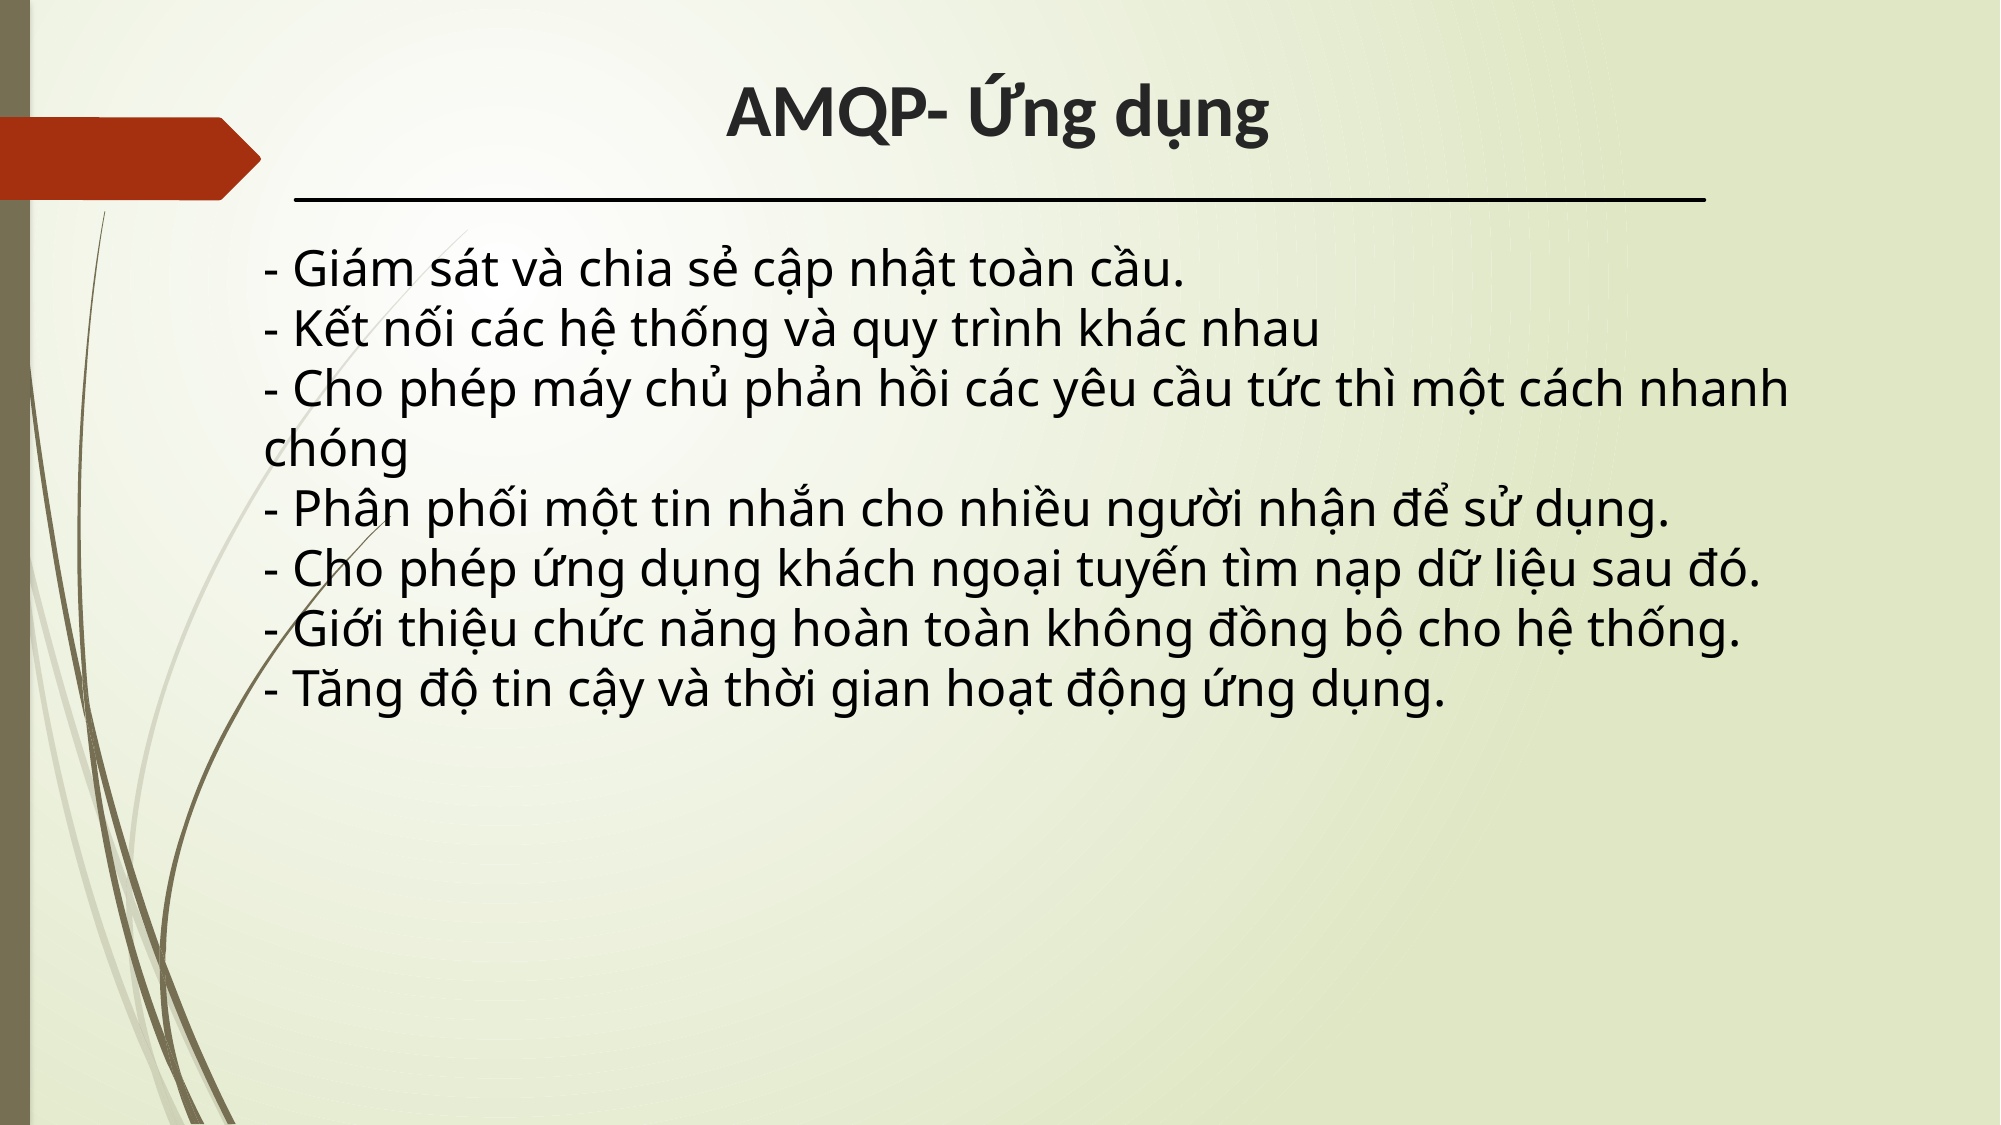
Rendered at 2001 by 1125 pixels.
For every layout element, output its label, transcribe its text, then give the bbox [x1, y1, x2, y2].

title AMQP- Ứng dụng [248, 37, 1749, 175]
text_box - Giám sát và chia sẻ cập nhật toàn cầu. - Kết nối các hệ thống và quy trình khác nhau - Cho phép máy chủ phản hồi các yêu cầu tức thì một cách nhanh chóng - Phân phối một tin nhắn cho nhiều người nhận để sử dụng. - Cho phép ứng dụng khách ngoại tuyến tìm nạp dữ liệu sau đó. - Giới thiệu chức năng hoàn toàn không đồng bộ cho hệ thống. - Tăng độ tin cậy và thời gian hoạt động ứng dụng. [248, 229, 1900, 725]
